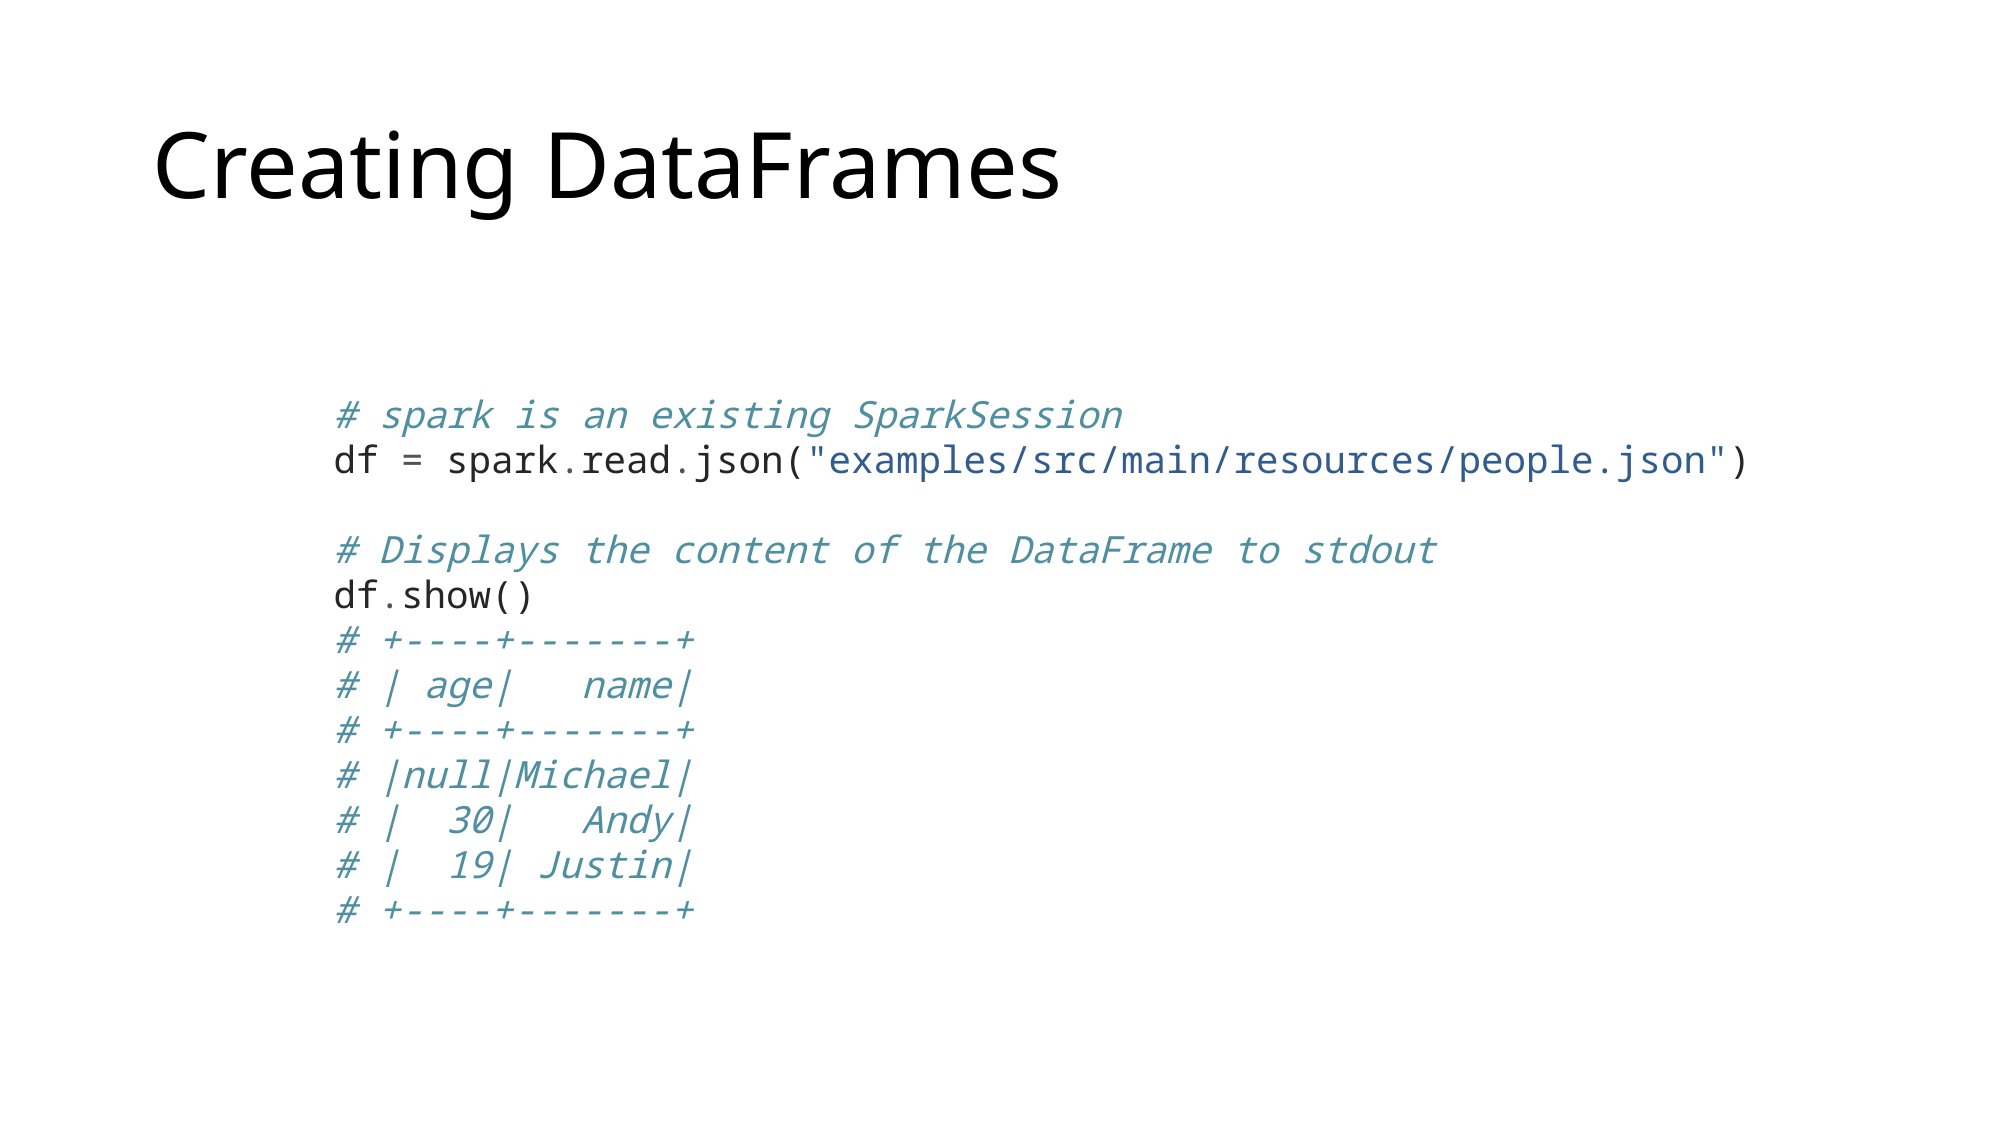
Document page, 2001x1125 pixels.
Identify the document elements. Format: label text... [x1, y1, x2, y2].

title Creating DataFrames [137, 59, 1863, 278]
text_box # spark is an existing SparkSession df = spark.read.json("examples/src/main/resources/people.json") # Displays the content of the DataFrame to stdout df.show() # +----+-------+ # | age| name| # +----+-------+ # |null|Michael| # | 30| Andy| # | 19| Justin| # +----+-------+ [318, 383, 1796, 939]
